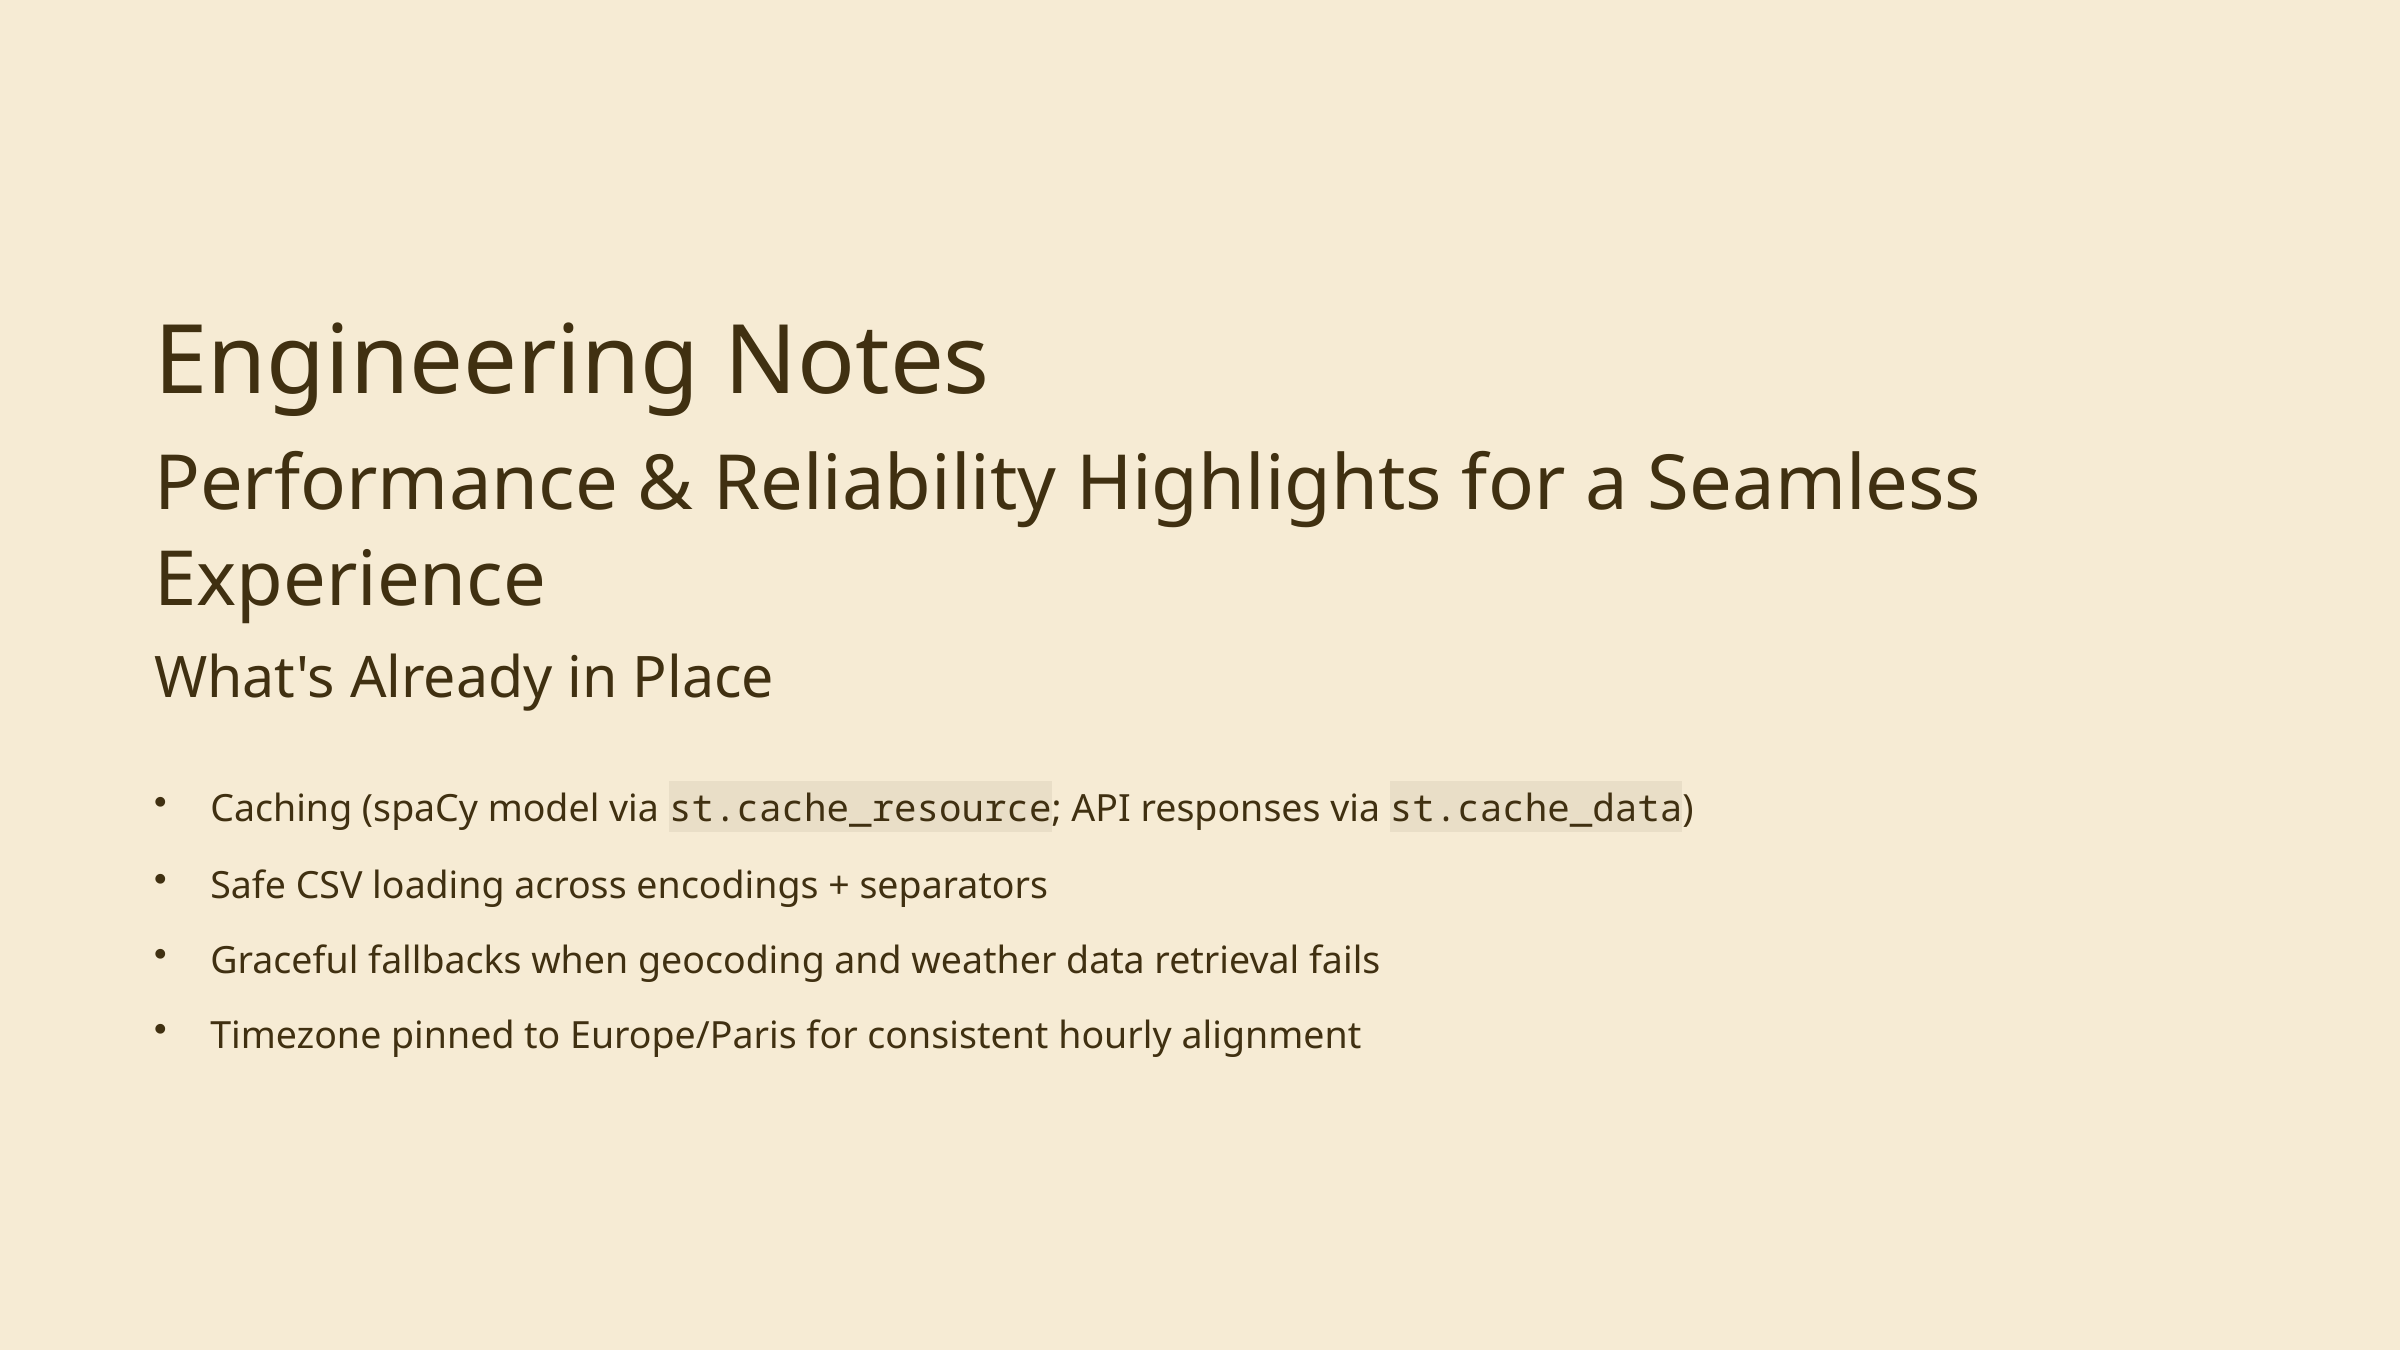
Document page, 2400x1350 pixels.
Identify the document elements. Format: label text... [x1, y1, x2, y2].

text_box Performance & Reliability Highlights for a Seamless Experience [154, 429, 2246, 622]
text_box What's Already in Place [154, 637, 792, 710]
text_box Timezone pinned to Europe/Paris for consistent hourly alignment [154, 995, 2246, 1057]
text_box Engineering Notes [154, 293, 1118, 414]
text_box Graceful fallbacks when geocoding and weather data retrieval fails [154, 919, 2246, 982]
text_box Caching (spaCy model via st.cache_resource; API responses via st.cache_data) [154, 767, 2246, 832]
text_box Safe CSV loading across encodings + separators [154, 844, 2246, 907]
